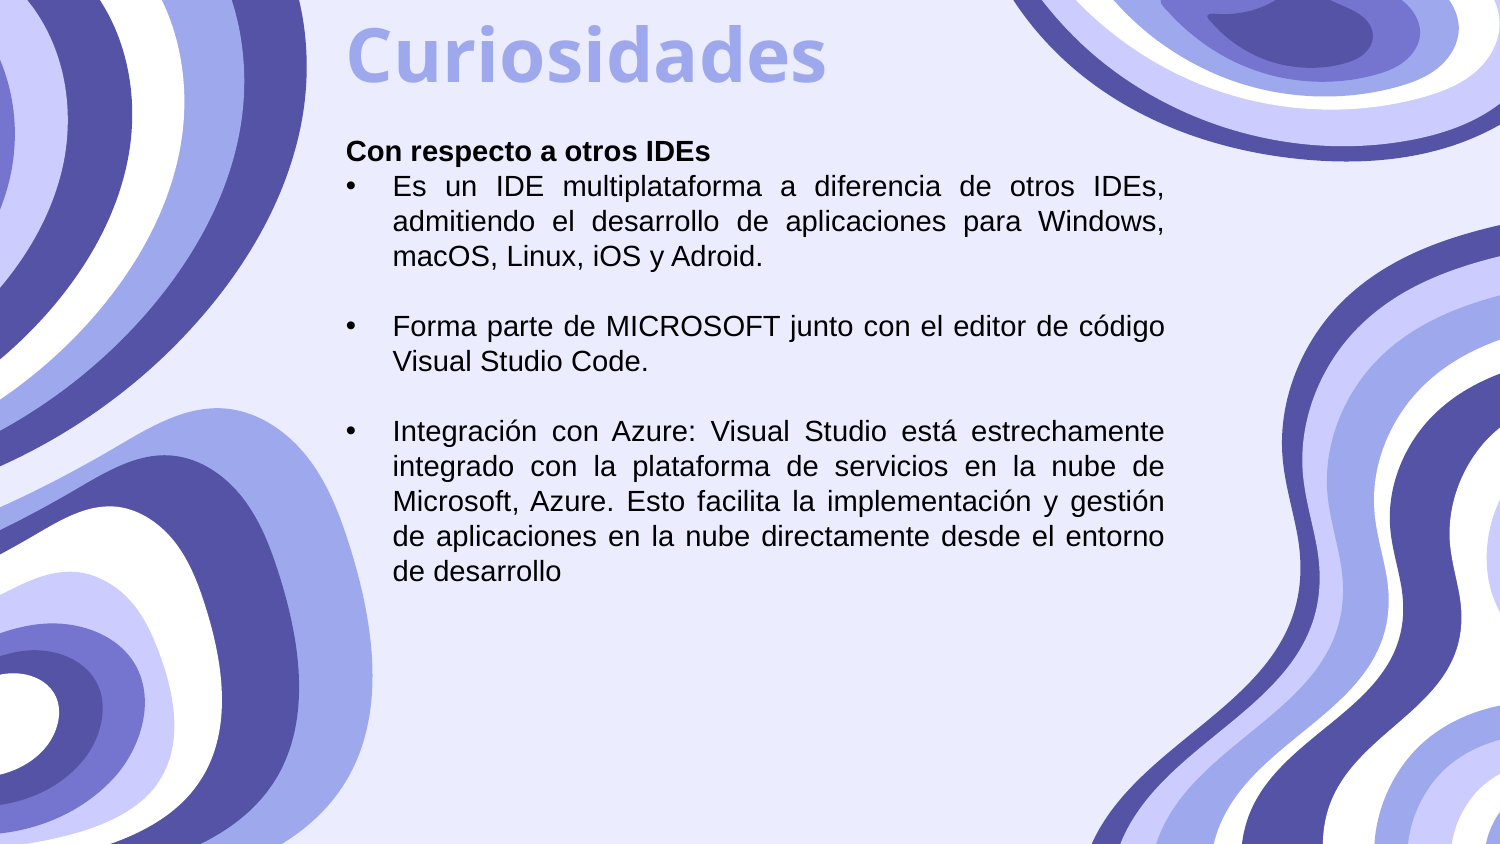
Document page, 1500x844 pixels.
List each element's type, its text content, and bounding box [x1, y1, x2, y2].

text_box Curiosidades [331, 0, 1500, 105]
text_box Con respecto a otros IDEs Es un IDE multiplataforma a diferencia de otros IDEs, admitiendo el desarrollo de aplicaciones para Windows, macOS, Linux, iOS y Adroid. Forma parte de MICROSOFT junto con el editor de código Visual Studio Code. Integración con Azure: Visual Studio está estrechamente integrado con la plataforma de servicios en la nube de Microsoft, Azure. Esto facilita la implementación y gestión de aplicaciones en la nube directamente desde el entorno de desarrollo [331, 125, 1181, 595]
